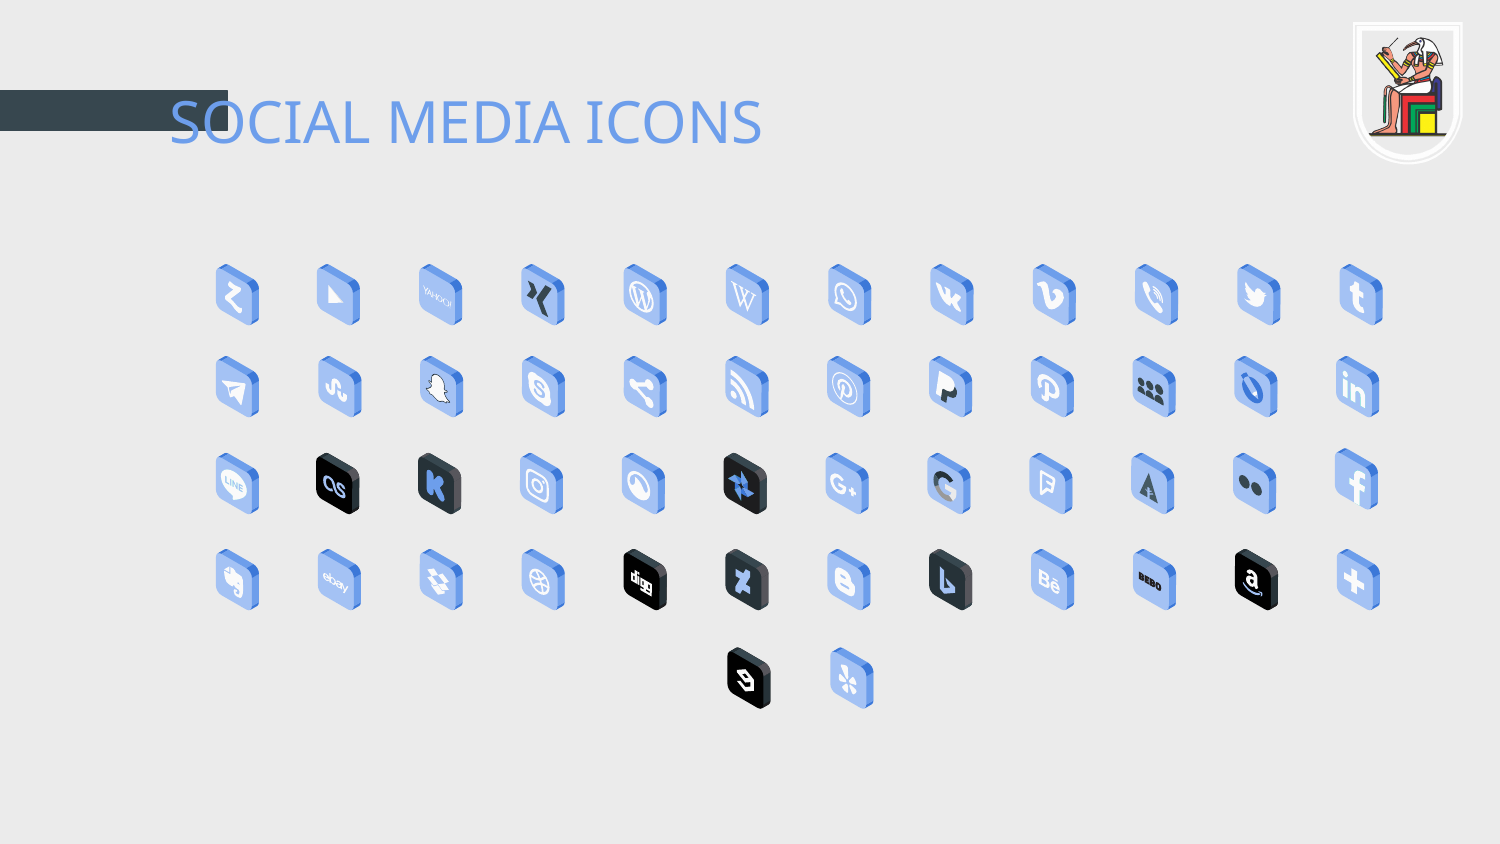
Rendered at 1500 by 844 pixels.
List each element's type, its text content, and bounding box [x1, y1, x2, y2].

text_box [419, 355, 464, 418]
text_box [1132, 355, 1176, 418]
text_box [418, 263, 463, 326]
text_box [318, 360, 354, 418]
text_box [317, 548, 362, 611]
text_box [521, 263, 565, 326]
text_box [927, 452, 971, 515]
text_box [725, 263, 770, 326]
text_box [830, 647, 874, 709]
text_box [928, 355, 973, 418]
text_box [723, 452, 767, 515]
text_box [1334, 448, 1379, 510]
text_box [827, 548, 871, 611]
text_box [215, 355, 260, 418]
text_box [215, 263, 260, 326]
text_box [827, 263, 872, 326]
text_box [1336, 548, 1381, 611]
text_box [1234, 548, 1279, 611]
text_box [727, 647, 771, 709]
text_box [1029, 452, 1073, 515]
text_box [623, 548, 667, 611]
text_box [725, 355, 769, 418]
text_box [1237, 263, 1281, 326]
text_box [930, 263, 974, 326]
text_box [521, 548, 565, 611]
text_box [1132, 548, 1177, 611]
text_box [623, 355, 667, 418]
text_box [621, 452, 666, 515]
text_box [826, 355, 871, 418]
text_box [725, 548, 769, 611]
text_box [519, 452, 564, 515]
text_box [215, 452, 260, 515]
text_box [825, 452, 869, 515]
text_box [324, 356, 356, 375]
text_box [1130, 452, 1175, 515]
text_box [1233, 355, 1278, 418]
picture [1314, 12, 1500, 167]
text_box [1030, 355, 1075, 418]
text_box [215, 548, 260, 611]
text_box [419, 548, 464, 611]
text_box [417, 452, 462, 515]
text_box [1134, 263, 1179, 326]
title SOCIAL MEDIA ICONS [154, 60, 780, 143]
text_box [521, 355, 566, 418]
text_box [348, 371, 362, 385]
text_box [325, 378, 347, 402]
text_box [354, 382, 362, 414]
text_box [1030, 548, 1075, 611]
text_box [1032, 263, 1077, 326]
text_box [316, 263, 361, 326]
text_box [315, 452, 360, 515]
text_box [1232, 452, 1277, 515]
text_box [928, 548, 973, 611]
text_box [1335, 355, 1380, 418]
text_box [623, 263, 667, 326]
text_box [1339, 263, 1383, 326]
